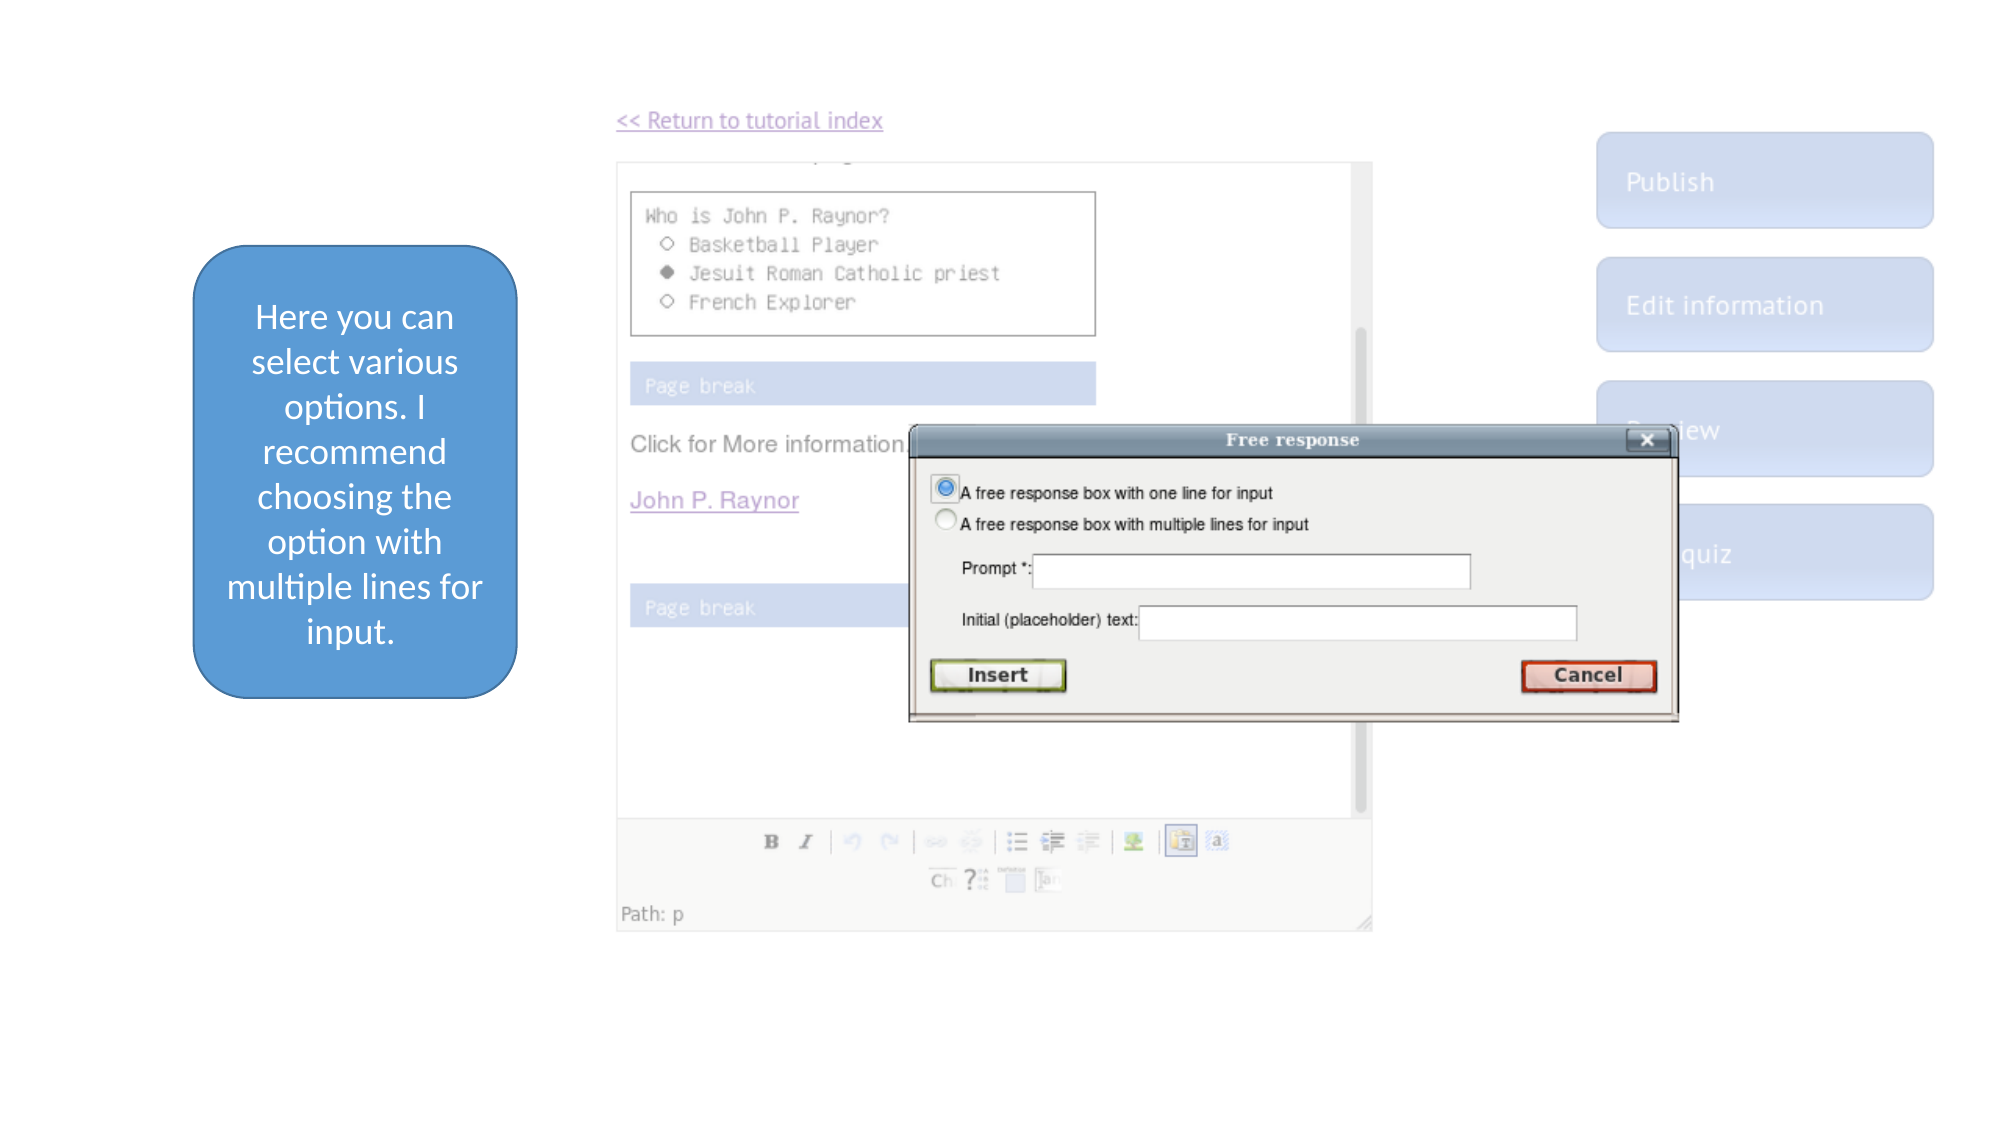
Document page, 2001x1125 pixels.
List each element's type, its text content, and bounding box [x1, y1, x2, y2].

picture [589, 99, 1965, 944]
text_box Here you can select various options. I recommend choosing the option with multiple lines for input. [192, 244, 518, 699]
